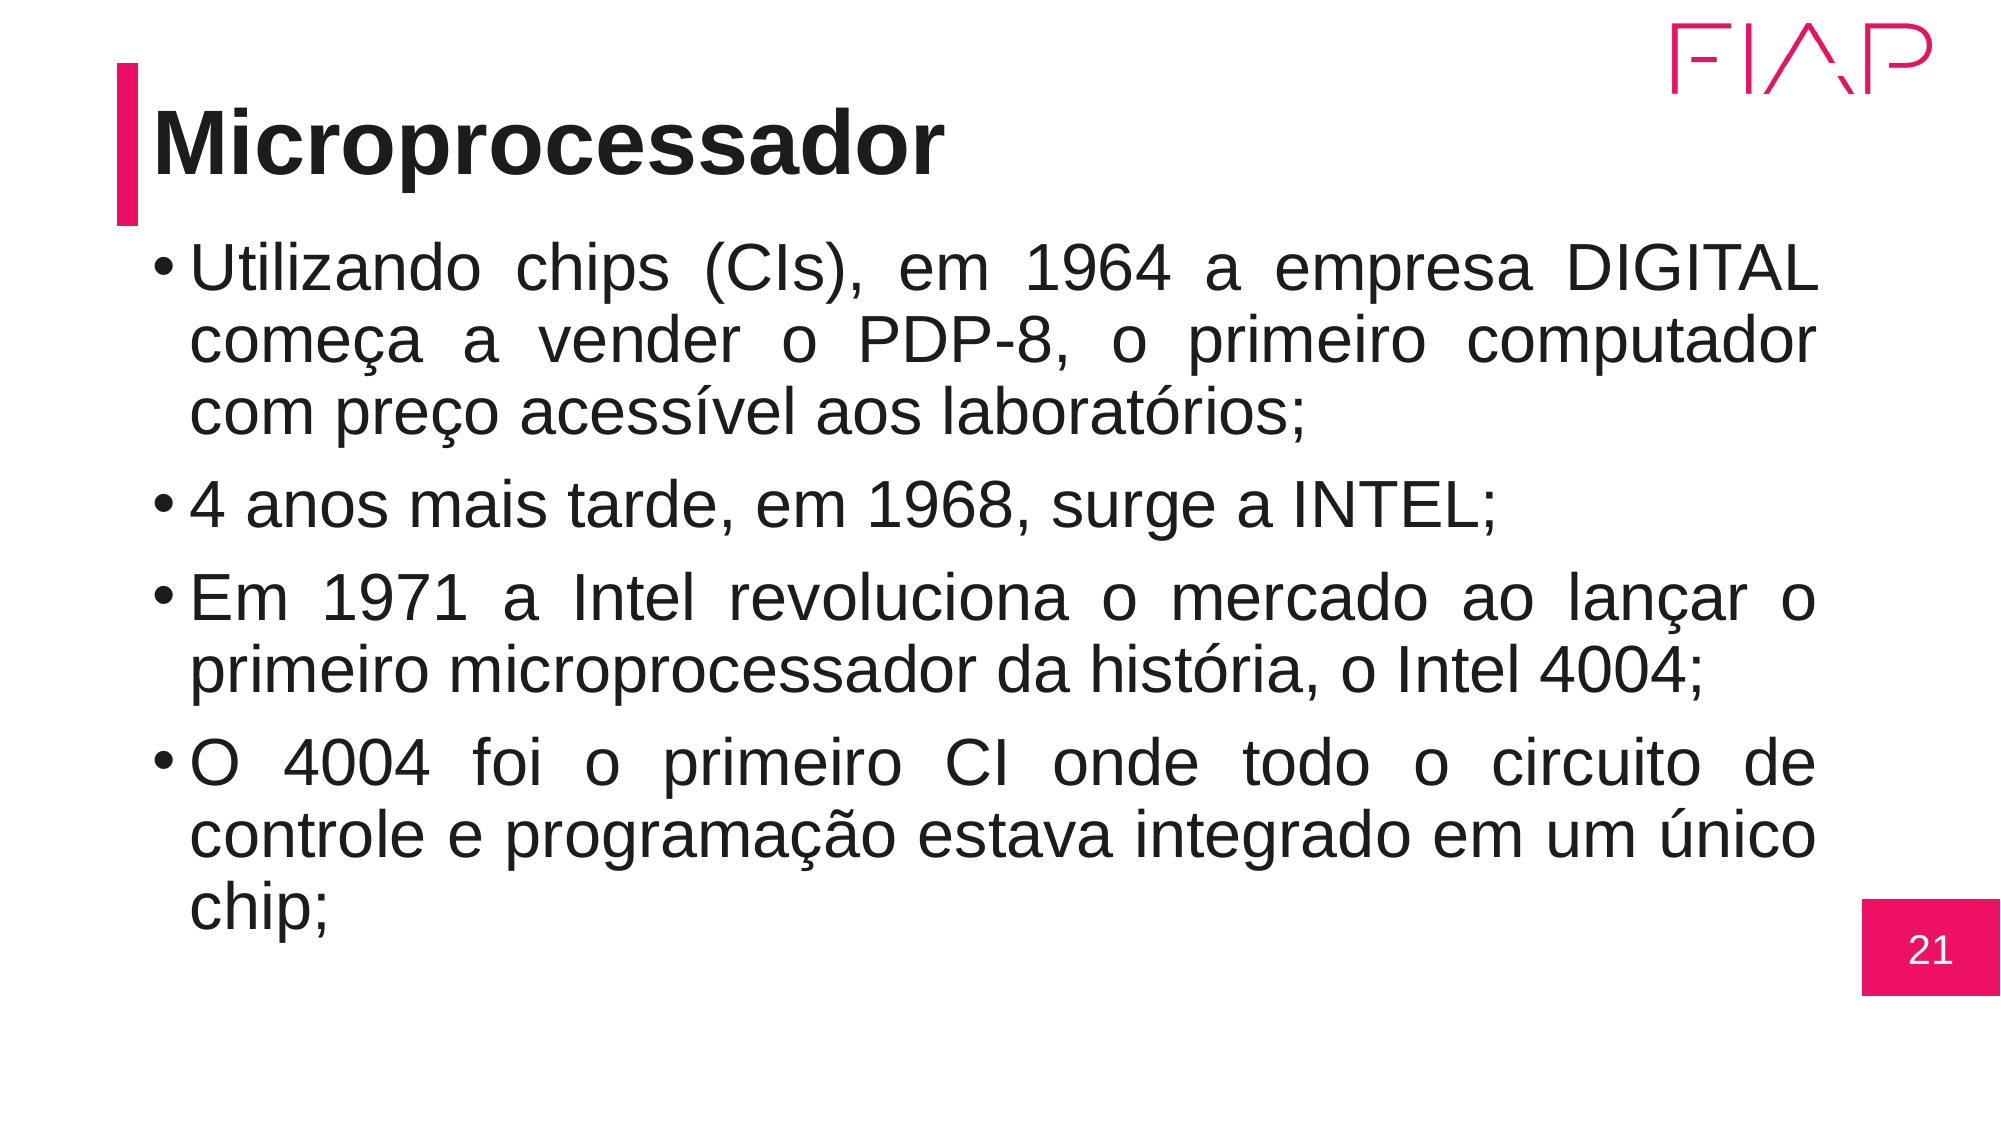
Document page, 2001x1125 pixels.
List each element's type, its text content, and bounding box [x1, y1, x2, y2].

list Utilizando chips (CIs), em 1964 a empresa DIGITAL começa a vender o PDP-8, o primeiro computador com preço acessível aos laboratórios; 4 anos mais tarde, em 1968, surge a INTEL; Em 1971 a Intel revoluciona o mercado ao lançar o primeiro microprocessador da história, o Intel 4004; O 4004 foi o primeiro CI onde todo o circuito de controle e programação estava integrado em um único chip; [137, 225, 1835, 1125]
title Microprocessador [137, 63, 1863, 226]
picture [117, 63, 137, 226]
picture [1862, 899, 2000, 917]
picture [1672, 23, 1932, 94]
picture [1862, 978, 2000, 996]
slide_number 21 [1862, 917, 2000, 978]
